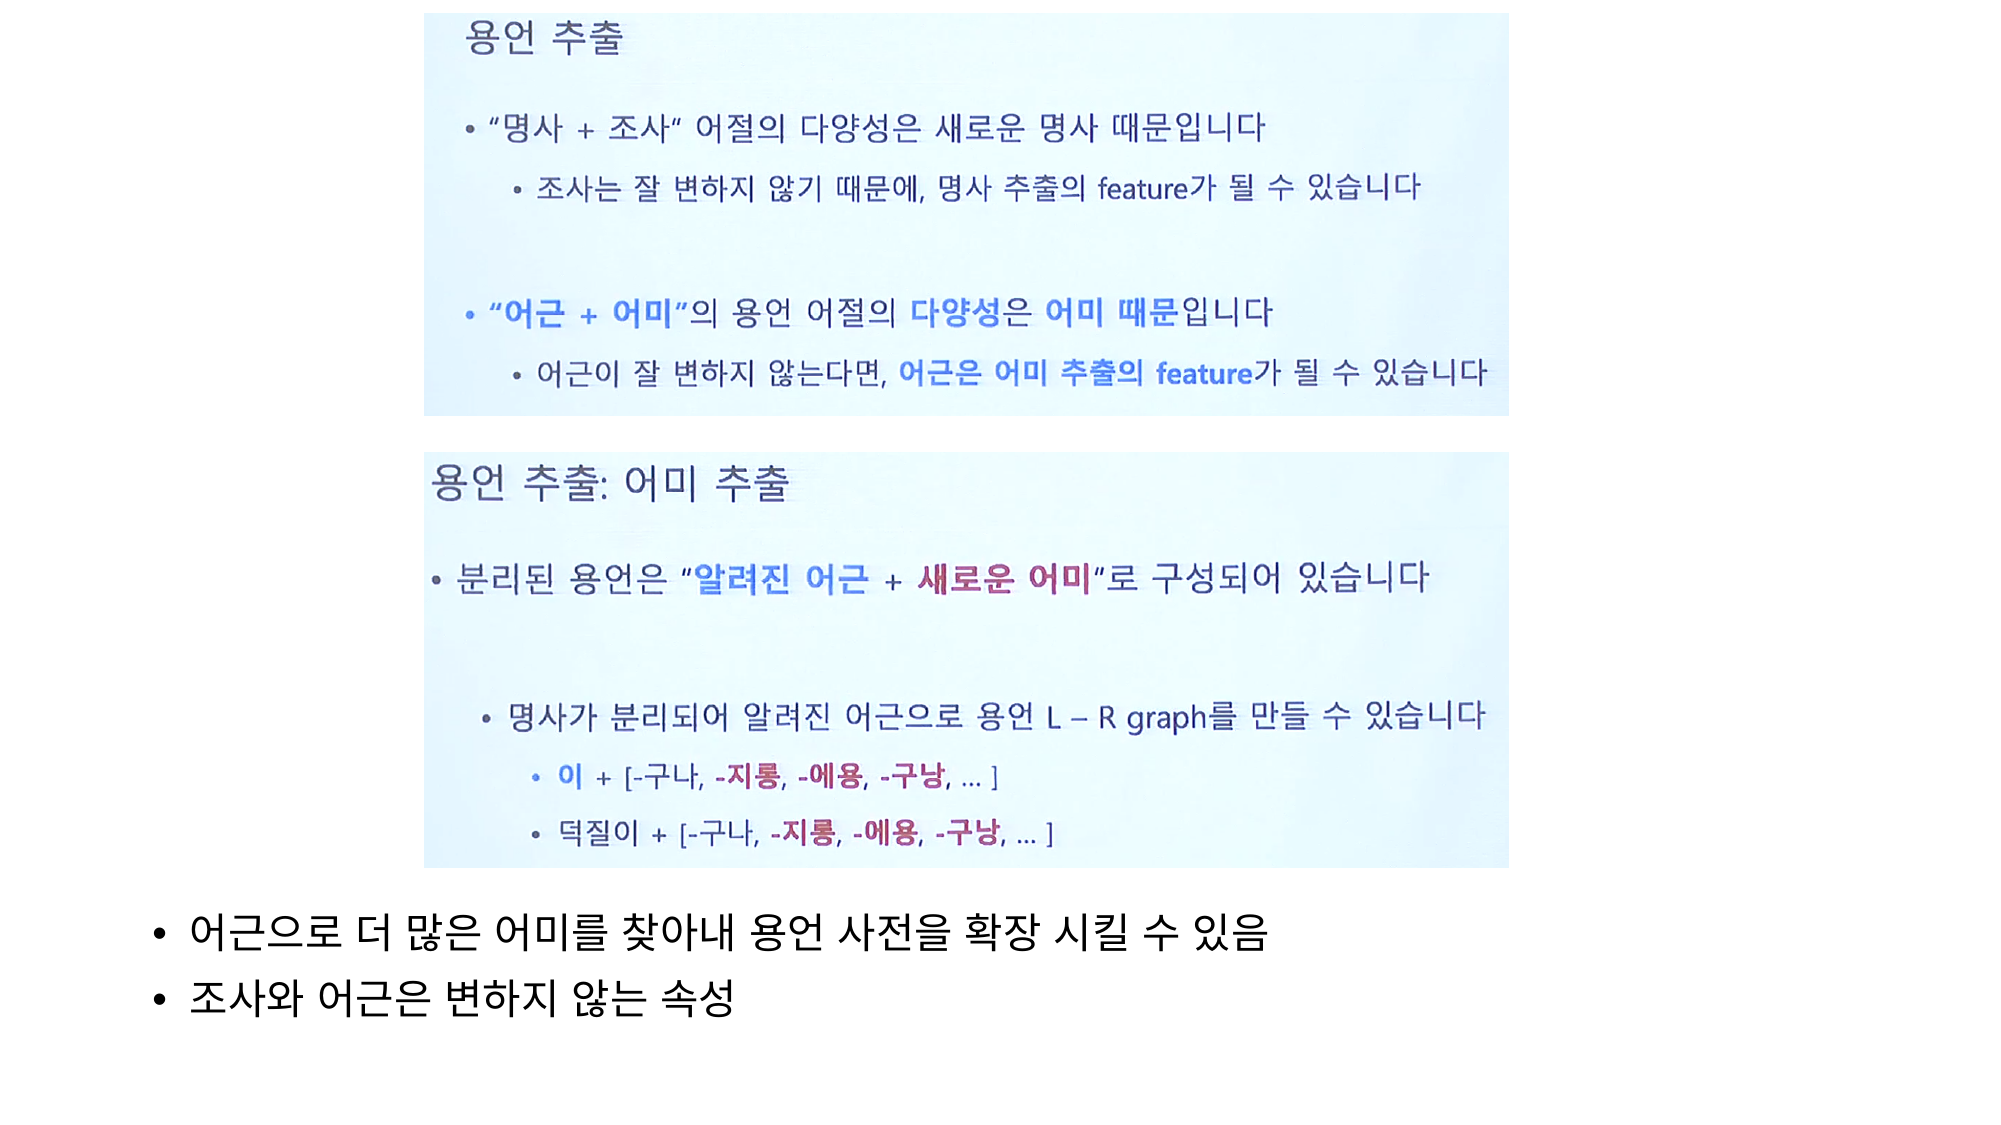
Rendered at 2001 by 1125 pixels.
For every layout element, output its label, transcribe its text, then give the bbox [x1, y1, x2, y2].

picture [424, 452, 1509, 869]
picture [424, 13, 1509, 416]
list 어근으로 더 많은 어미를 찾아내 용언 사전을 확장 시킬 수 있음 조사와 어근은 변하지 않는 속성 [137, 905, 1897, 1125]
